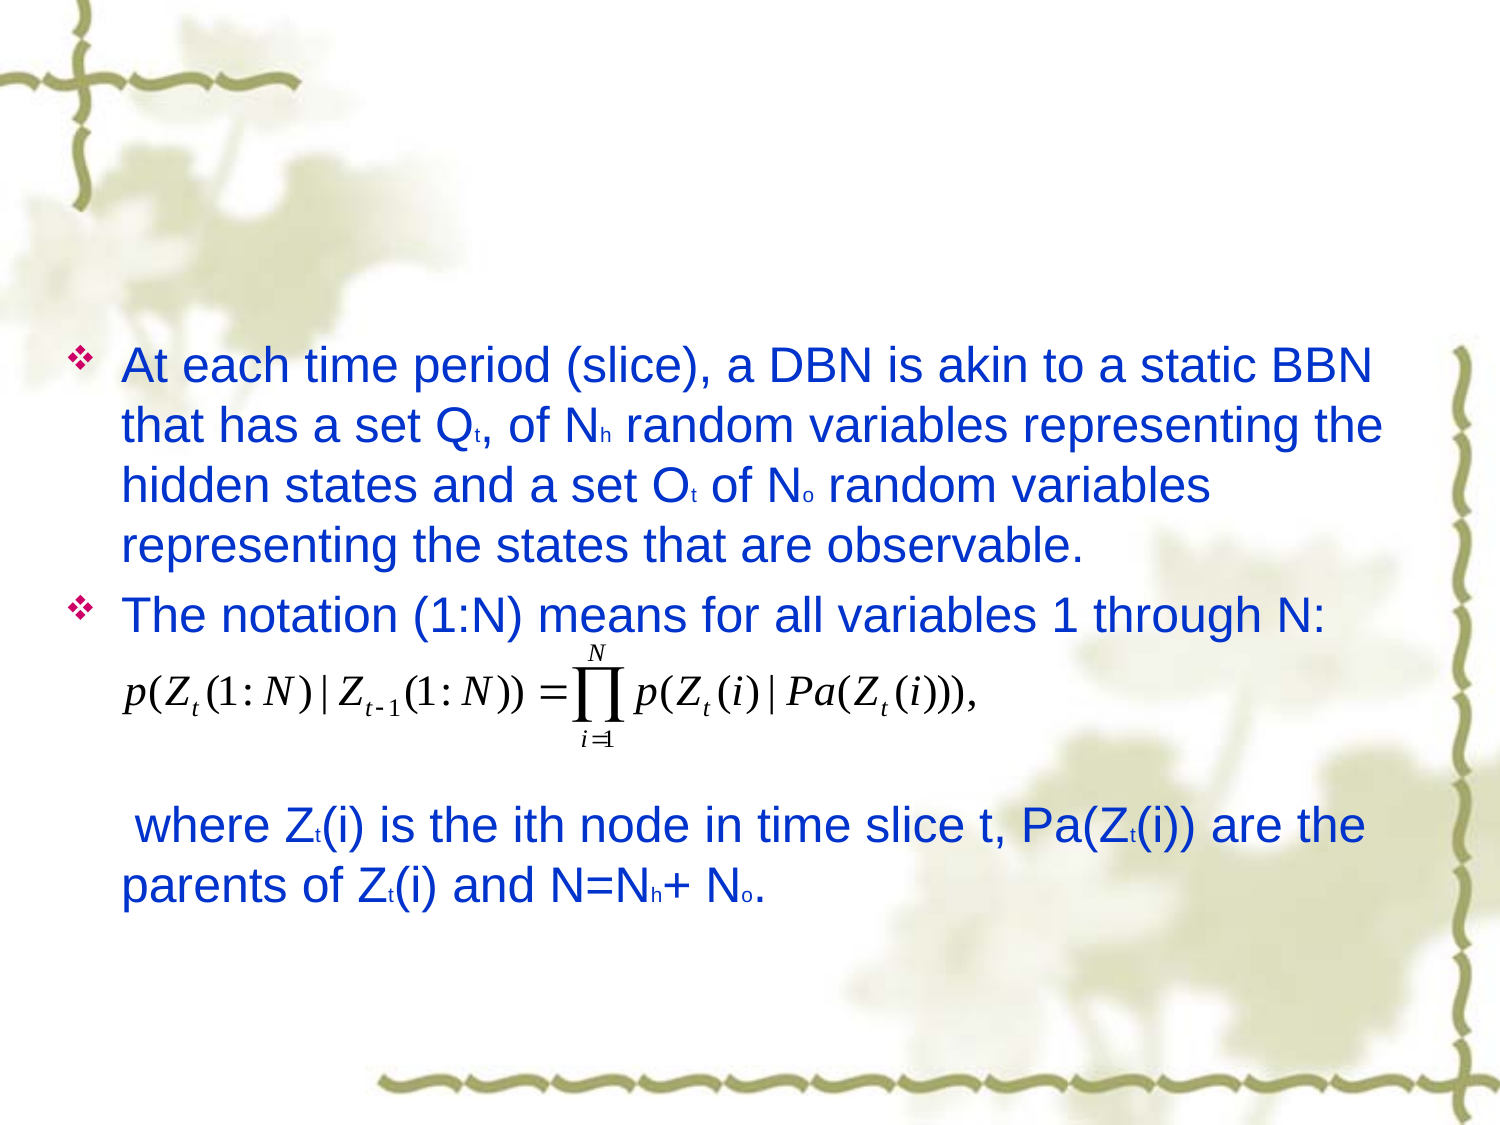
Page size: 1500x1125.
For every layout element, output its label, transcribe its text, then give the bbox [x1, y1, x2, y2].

list At each time period (slice), a DBN is akin to a static BBN that has a set Qt, of Nh random variables representing the hidden states and a set Ot of No random variables representing the states that are observable. The notation (1:N) means for all variables 1 through N: where Zt(i) is the ith node in time slice t, Pa(Zt(i)) are the parents of Zt(i) and N=Nh+ No. [49, 324, 1452, 963]
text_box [112, 633, 987, 756]
picture [0, 0, 1500, 1125]
